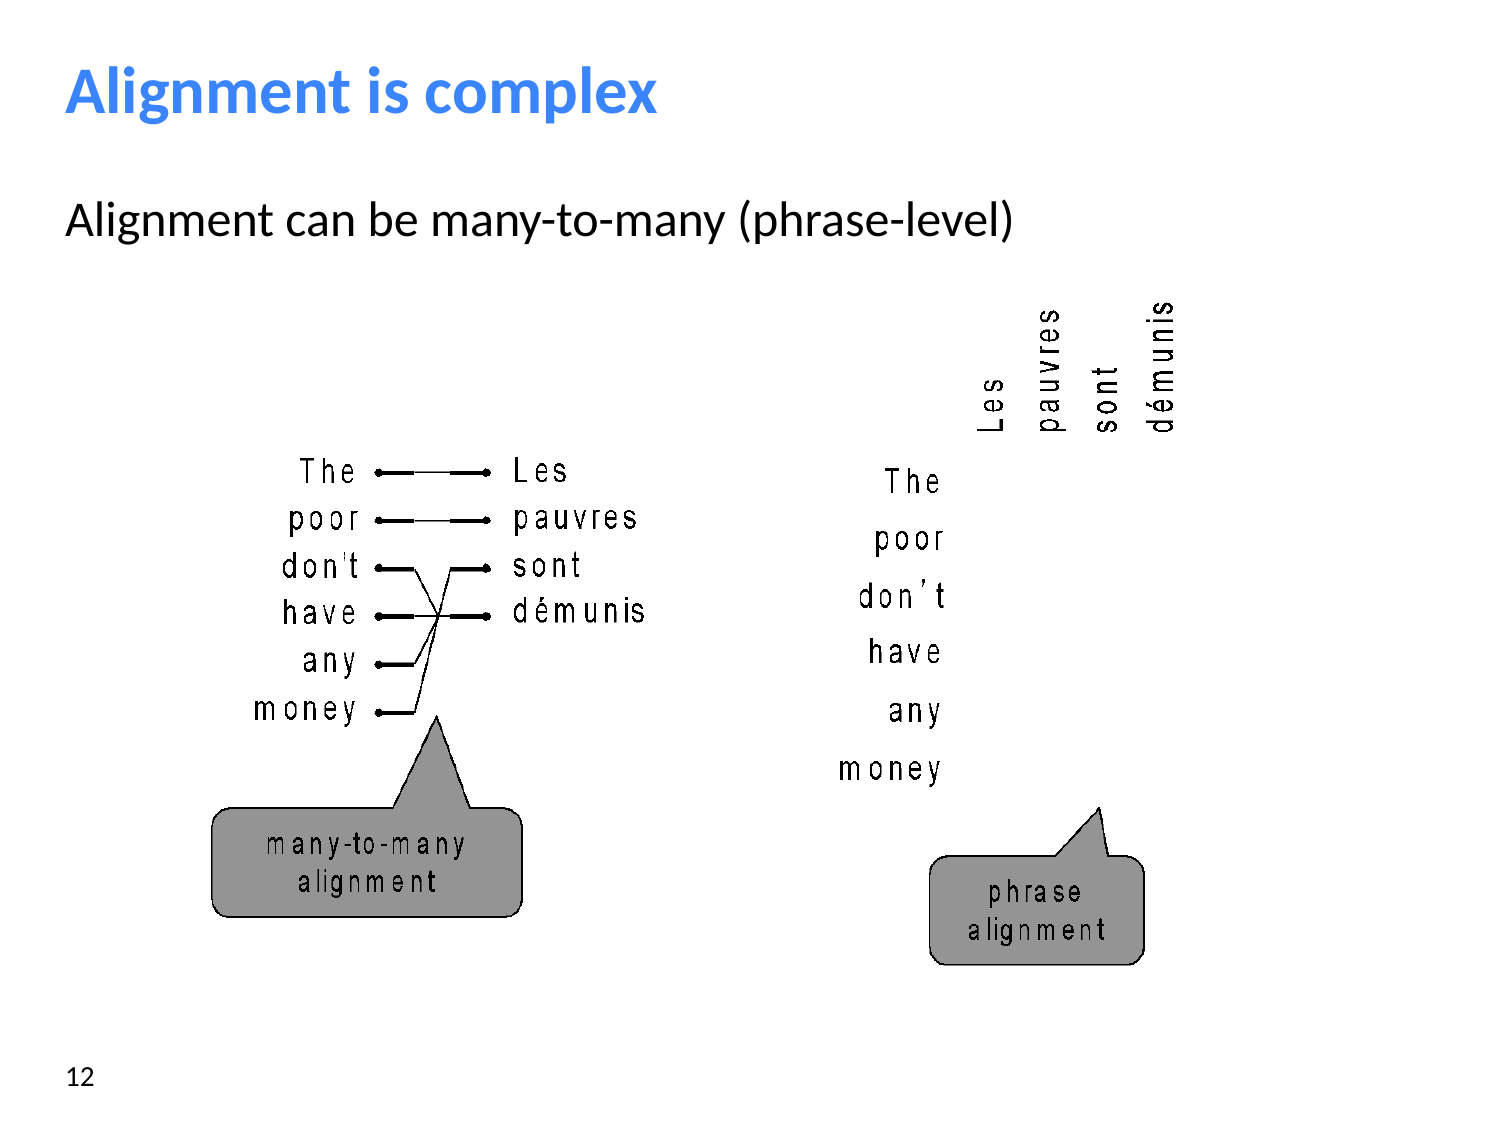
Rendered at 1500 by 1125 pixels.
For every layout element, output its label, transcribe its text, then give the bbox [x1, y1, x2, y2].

picture [164, 261, 1243, 969]
list Alignment can be many-to-many (phrase-level) [50, 179, 1450, 290]
title Alignment is complex [50, 31, 1450, 135]
slide_number ‹#› [50, 1049, 375, 1125]
